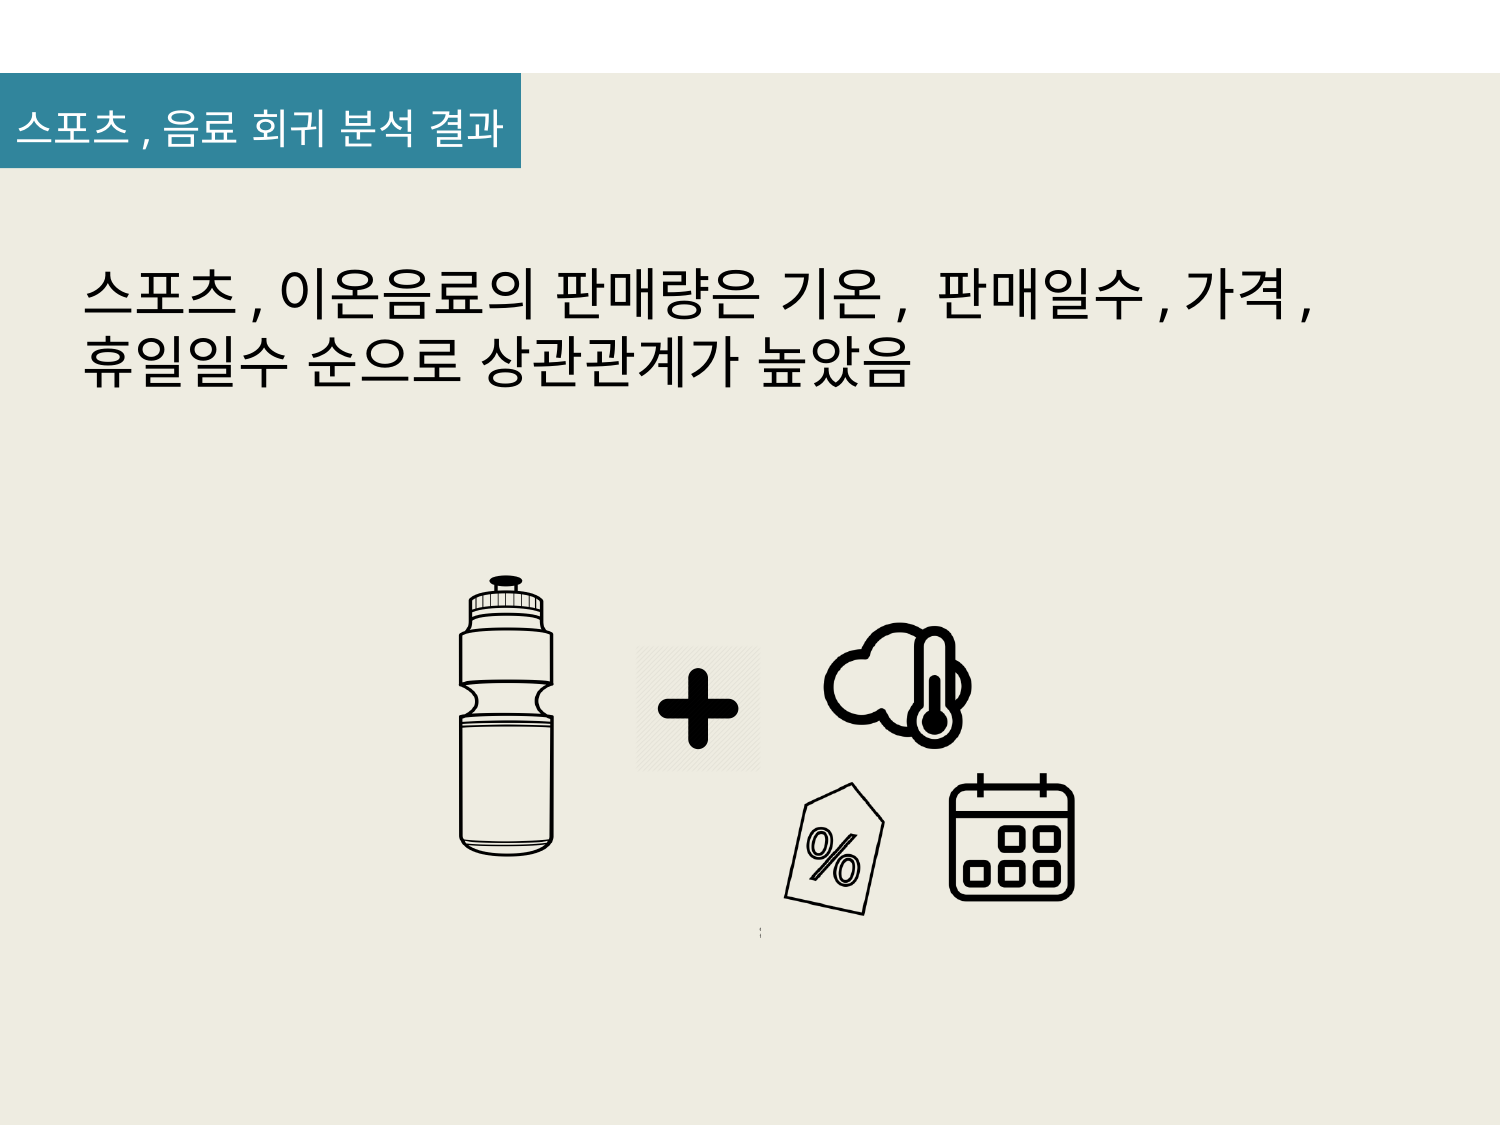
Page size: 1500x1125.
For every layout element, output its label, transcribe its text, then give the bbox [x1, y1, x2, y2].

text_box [747, 598, 1103, 969]
text_box 스포츠,이온음료의 판매량은 기온, 판매일수,가격, 휴일일수 순으로 상관관계가 높았음 [51, 243, 1449, 449]
picture [634, 645, 761, 772]
text_box [0, 71, 1500, 1125]
text_box 스포츠,음료 회귀 분석 결과 [0, 73, 526, 169]
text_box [299, 562, 713, 921]
